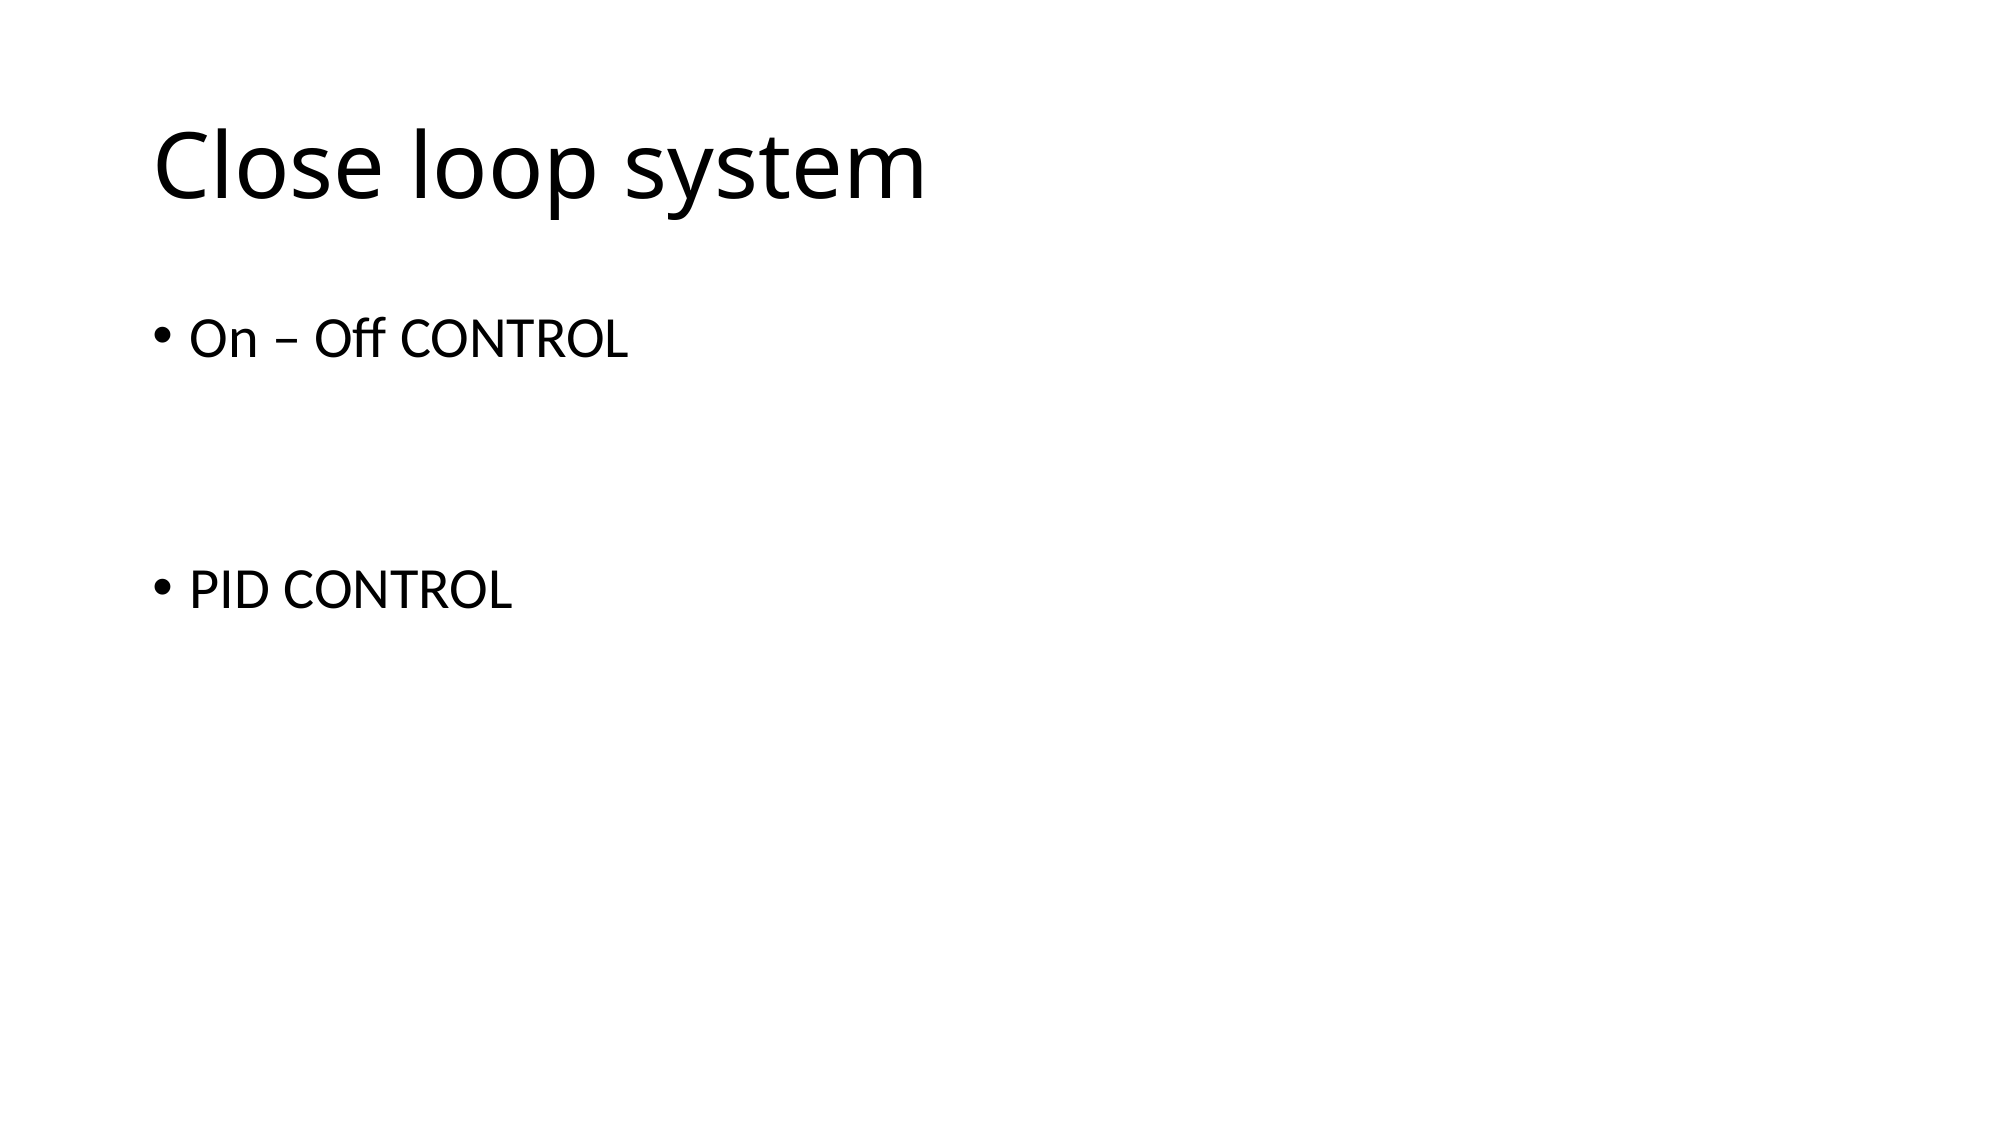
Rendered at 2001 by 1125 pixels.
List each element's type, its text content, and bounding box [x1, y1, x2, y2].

title Close loop system [137, 59, 1863, 278]
list On – Off CONTROL PID CONTROL [137, 299, 1863, 1014]
